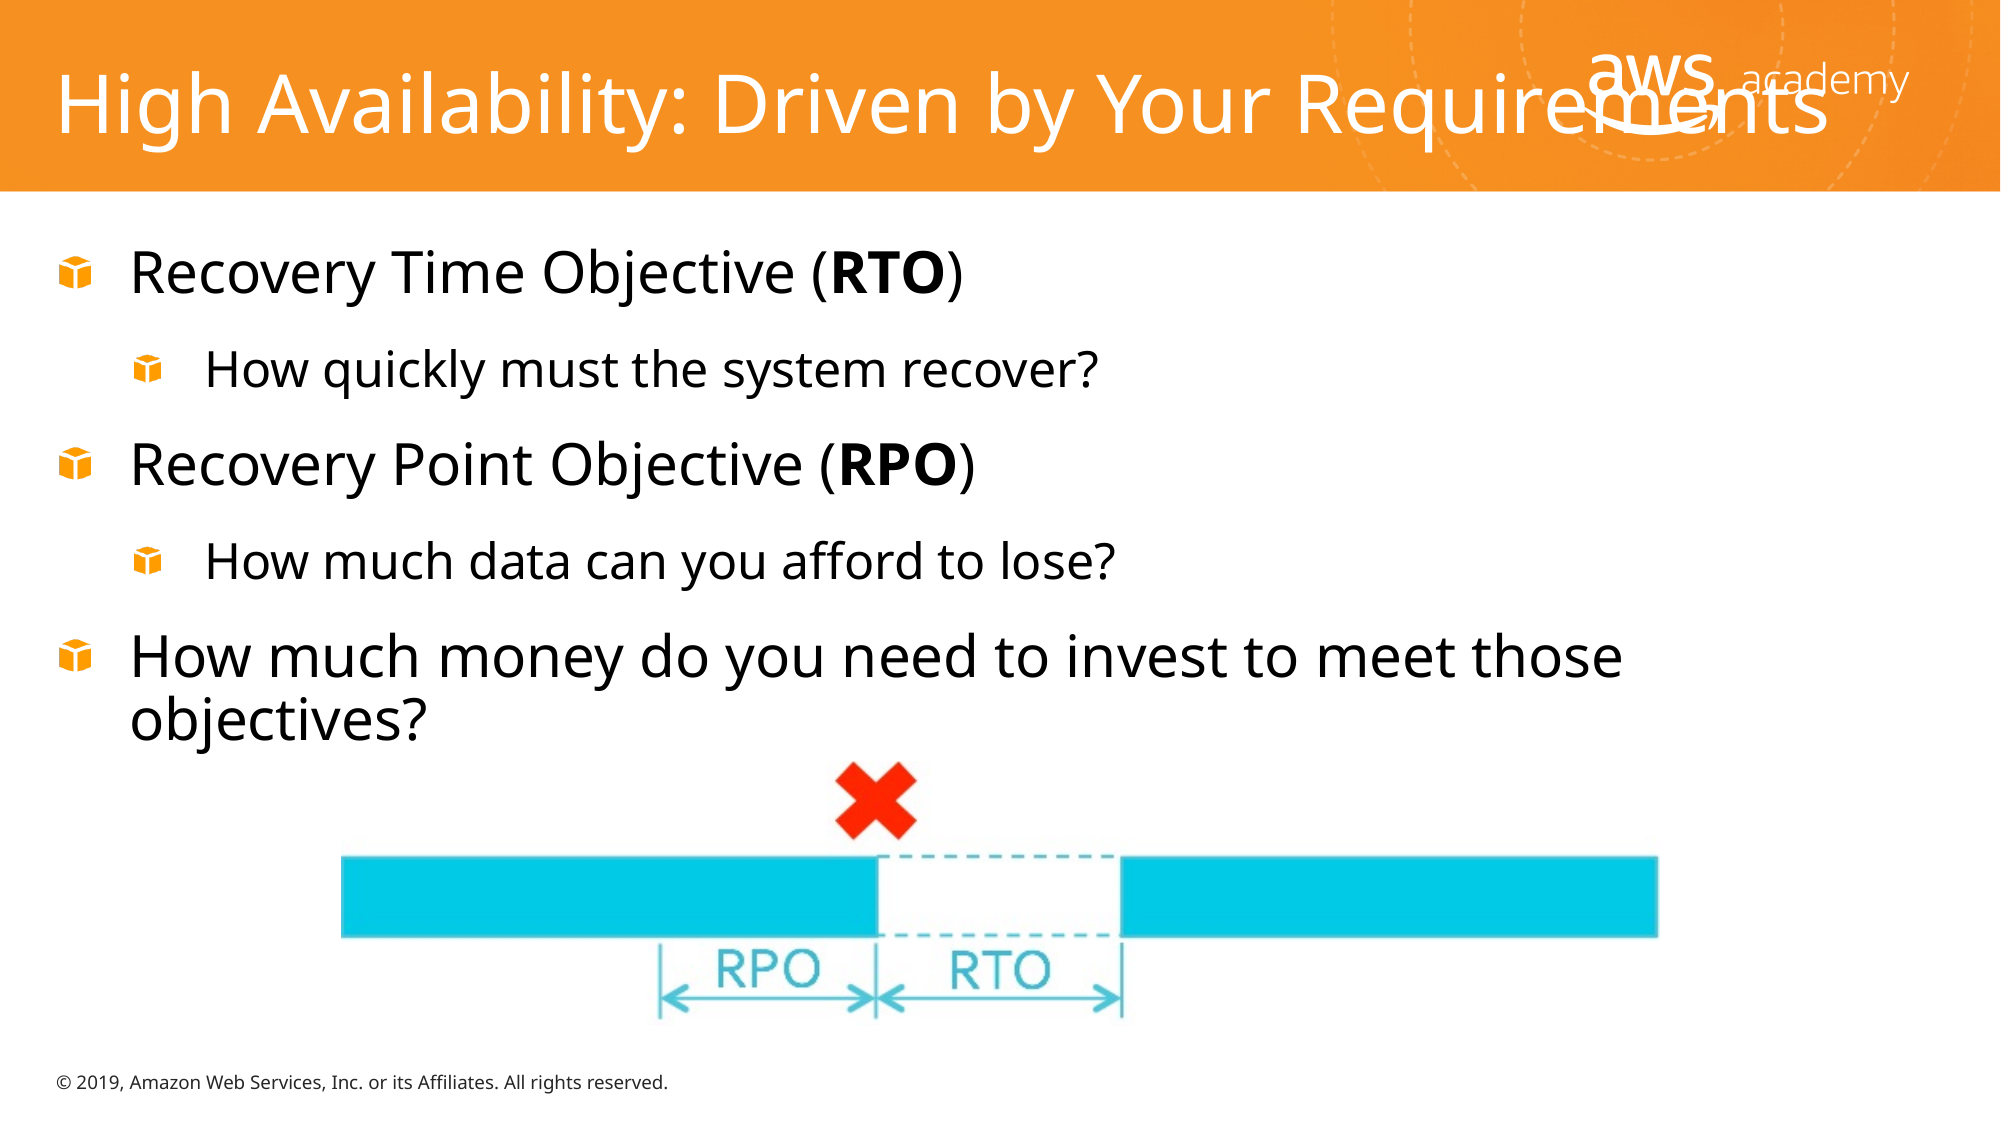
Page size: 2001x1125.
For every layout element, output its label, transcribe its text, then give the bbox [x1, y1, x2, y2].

title High Availability: Driven by Your Requirements [39, 43, 1863, 172]
picture [0, 0, 2001, 1125]
list Recovery Time Objective (RTO) How quickly must the system recover? Recovery Point Objective (RPO) How much data can you afford to lose? How much money do you need to invest to meet those objectives? [39, 236, 1902, 1043]
